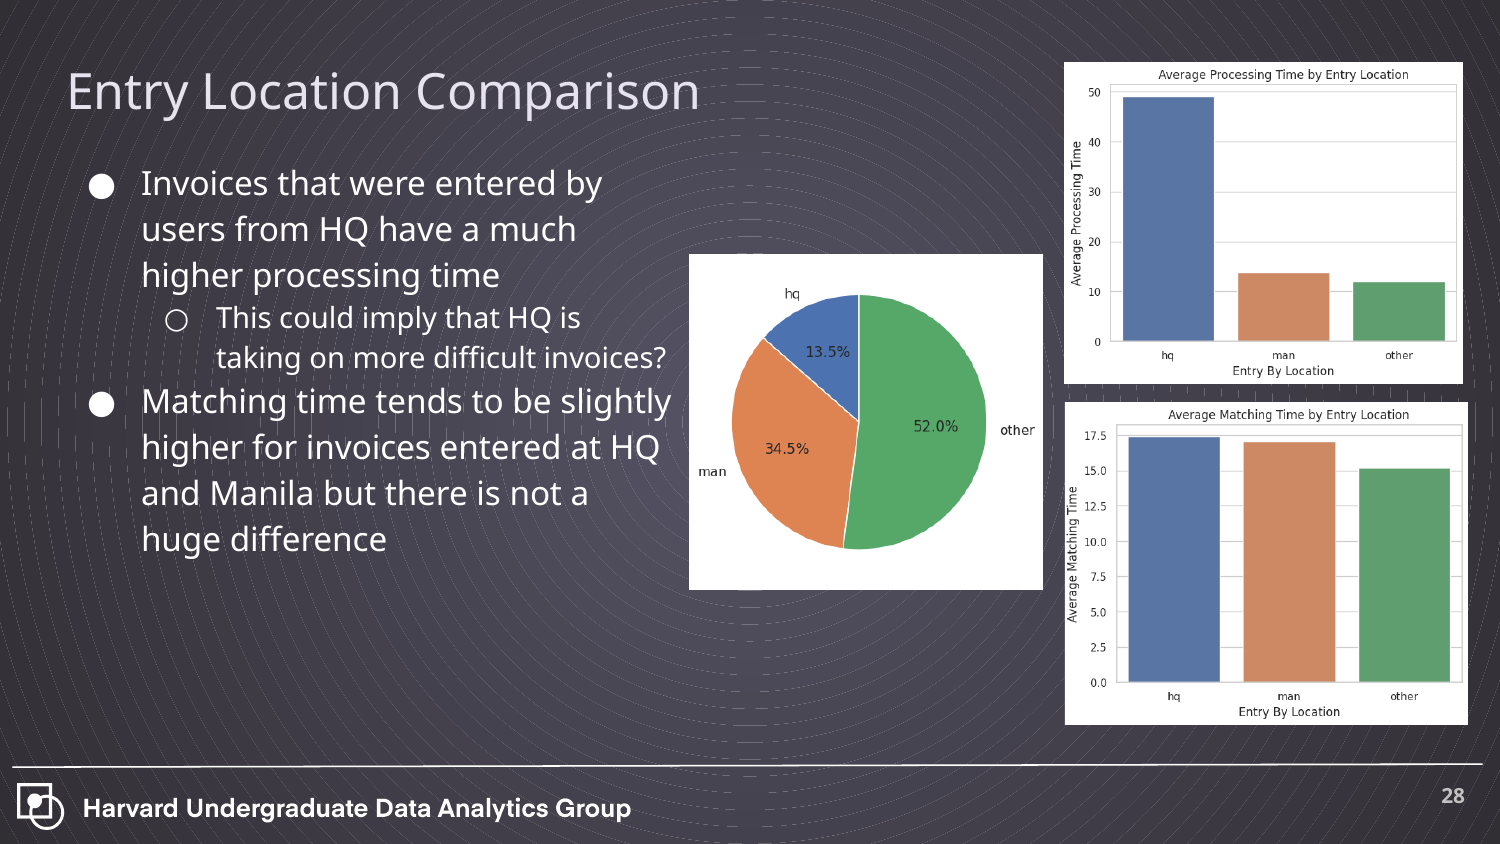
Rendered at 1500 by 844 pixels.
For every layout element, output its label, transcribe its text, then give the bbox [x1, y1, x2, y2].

slide_number ‹#› [1389, 764, 1480, 830]
picture [1064, 61, 1463, 385]
picture [1064, 402, 1473, 725]
title Entry Location Comparison [51, 42, 1449, 137]
picture [17, 783, 635, 830]
list Invoices that were entered by users from HQ have a much higher processing time This could imply that HQ is taking on more difficult invoices? Matching time tends to be slightly higher for invoices entered at HQ and Manila but there is not a huge difference [51, 141, 690, 703]
picture [689, 253, 1043, 590]
